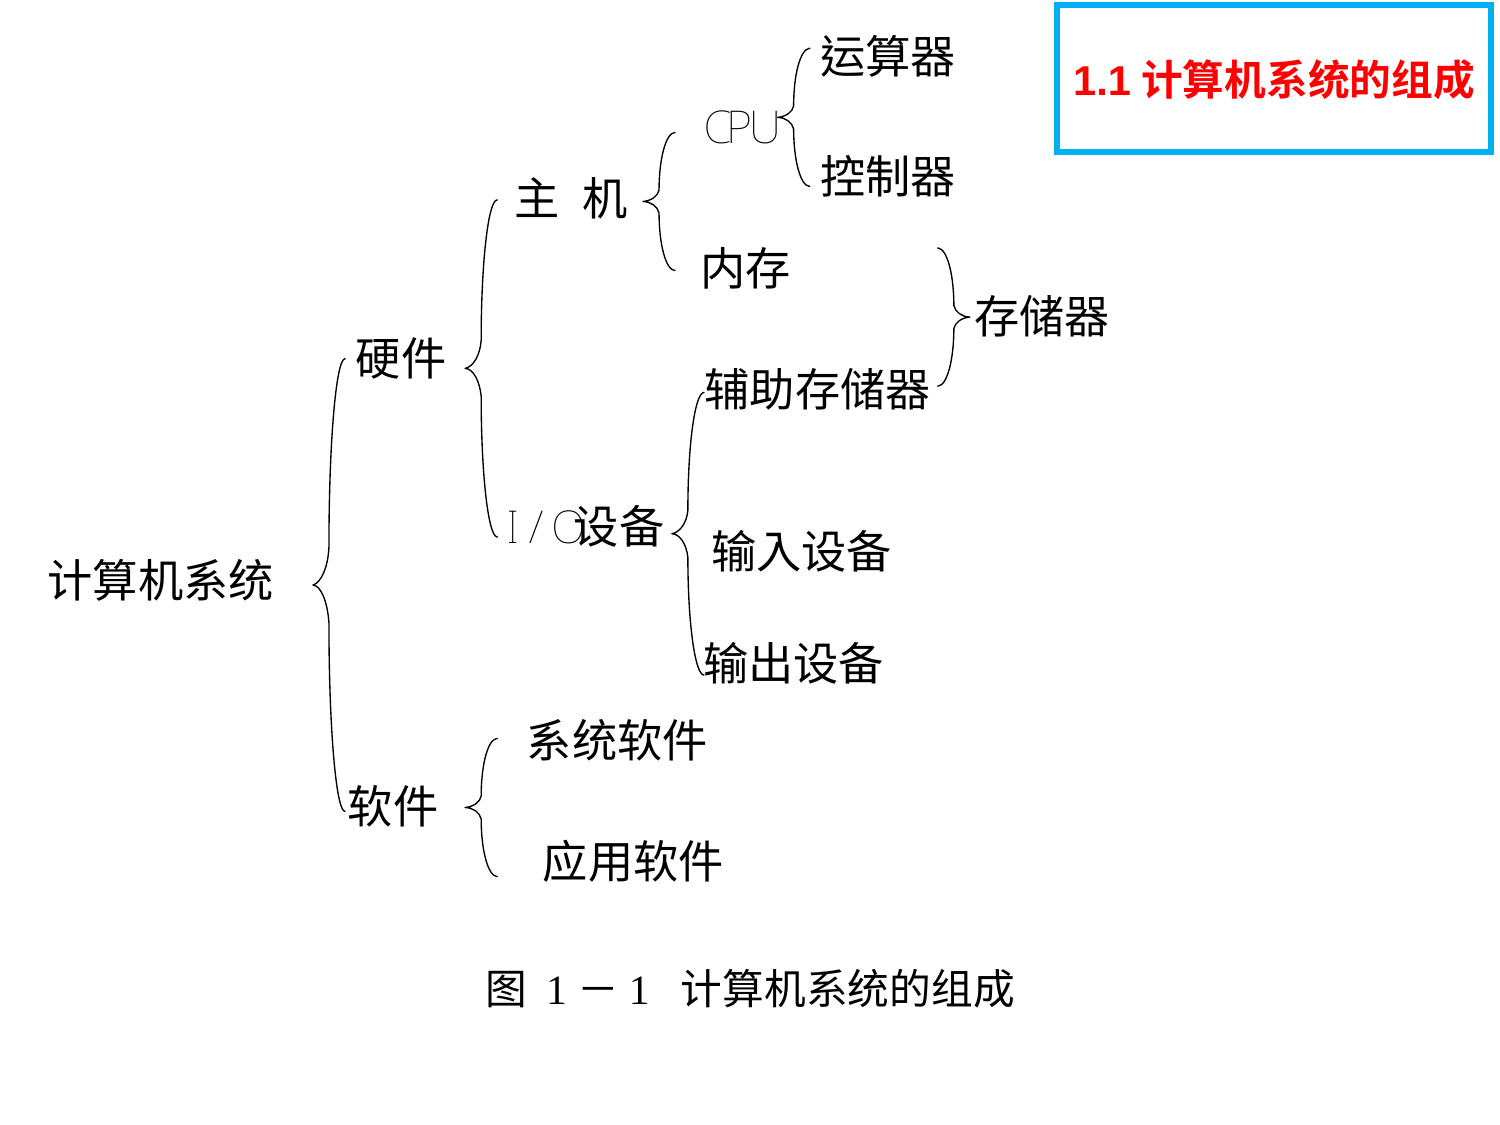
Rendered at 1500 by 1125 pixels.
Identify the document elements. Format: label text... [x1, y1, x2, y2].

list 图 1－1 计算机系统的组成 [0, 940, 1500, 1013]
text_box 1.1计算机系统的组成 [1057, 5, 1492, 152]
picture [40, 18, 1117, 899]
picture [1061, 18, 1117, 148]
